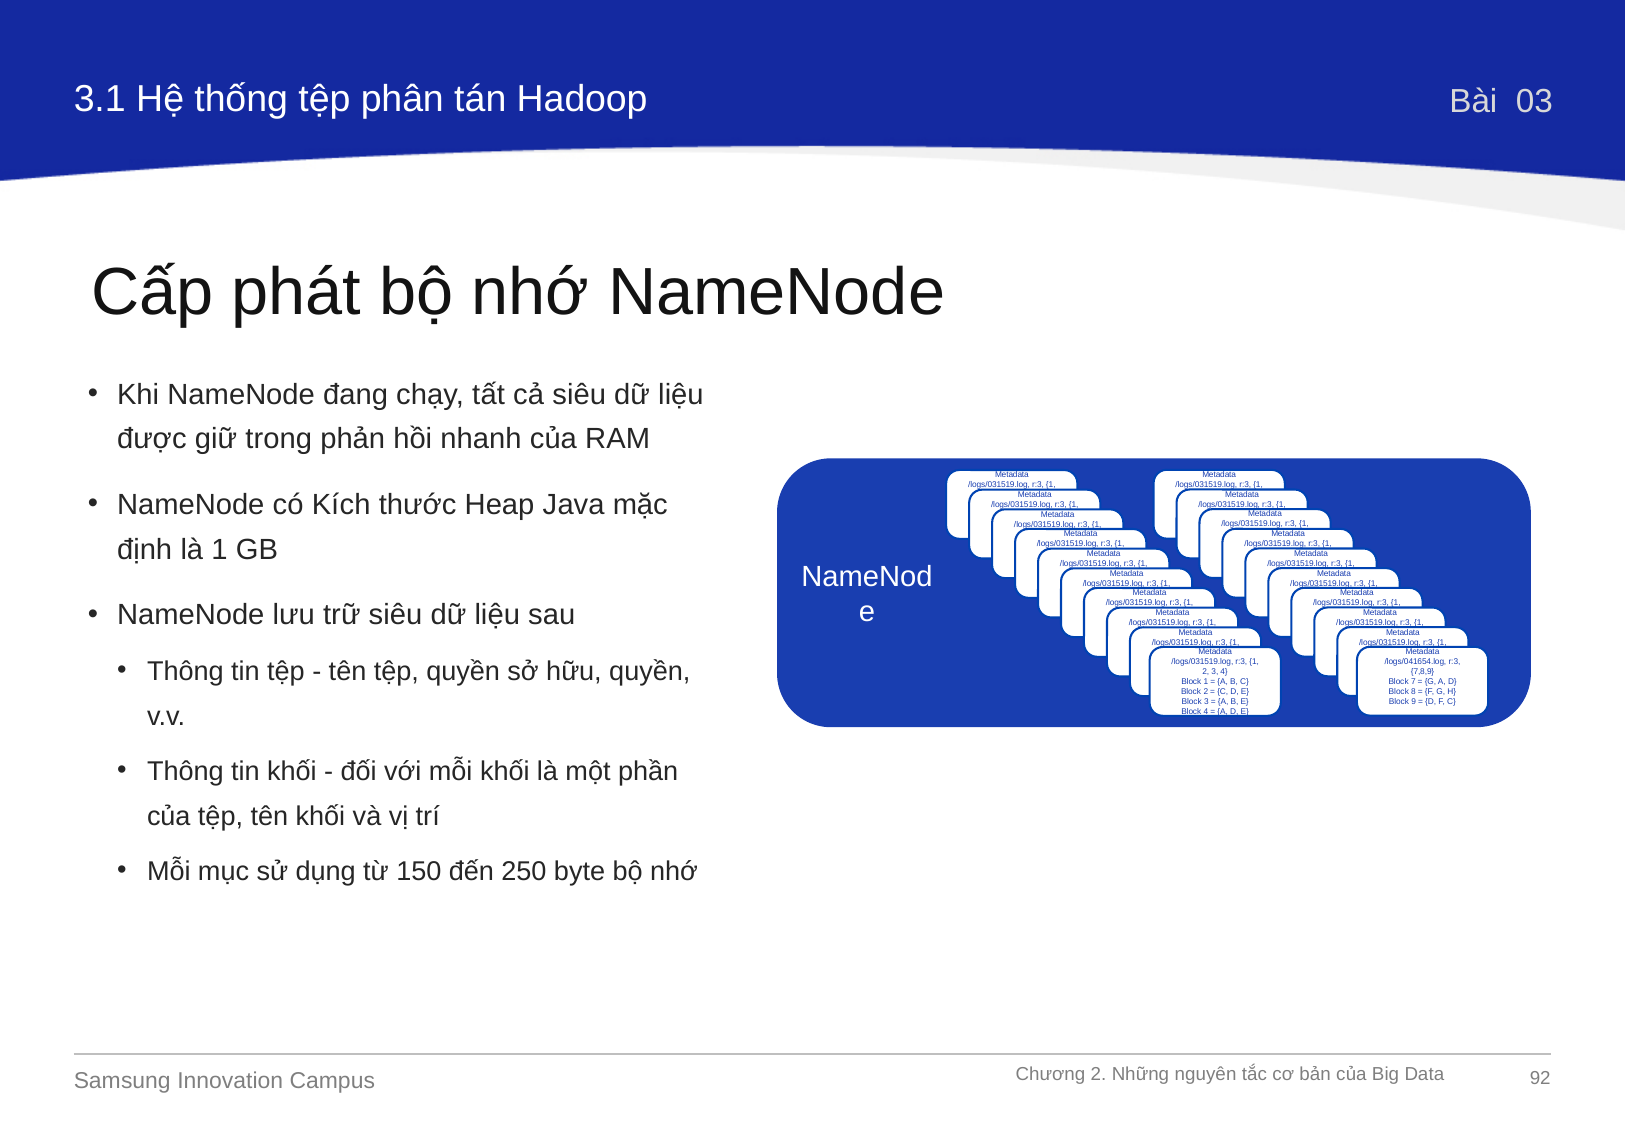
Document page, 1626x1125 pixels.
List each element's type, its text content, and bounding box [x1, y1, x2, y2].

list Cấp phát bộ nhớ NameNode [91, 247, 1534, 329]
list Khi NameNode đang chạy, tất cả siêu dữ liệu được giữ trong phản hồi nhanh của RAM NameNode có Kích thước Heap Java mặc định là 1 GB NameNode lưu trữ siêu dữ liệu sau Thông tin tệp - tên tệp, quyền sở hữu, quyền, v.v. Thông tin khối - đối với mỗi khối là một phần của tệp, tên khối và vị trí Mỗi mục sử dụng từ 150 đến 250 byte bộ nhớ [87, 365, 719, 516]
picture [0, 0, 1625, 1125]
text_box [774, 458, 1532, 728]
list 3.1 Hệ thống tệp phân tán Hadoop [73, 73, 1308, 119]
list Bài 03 [1423, 79, 1554, 120]
